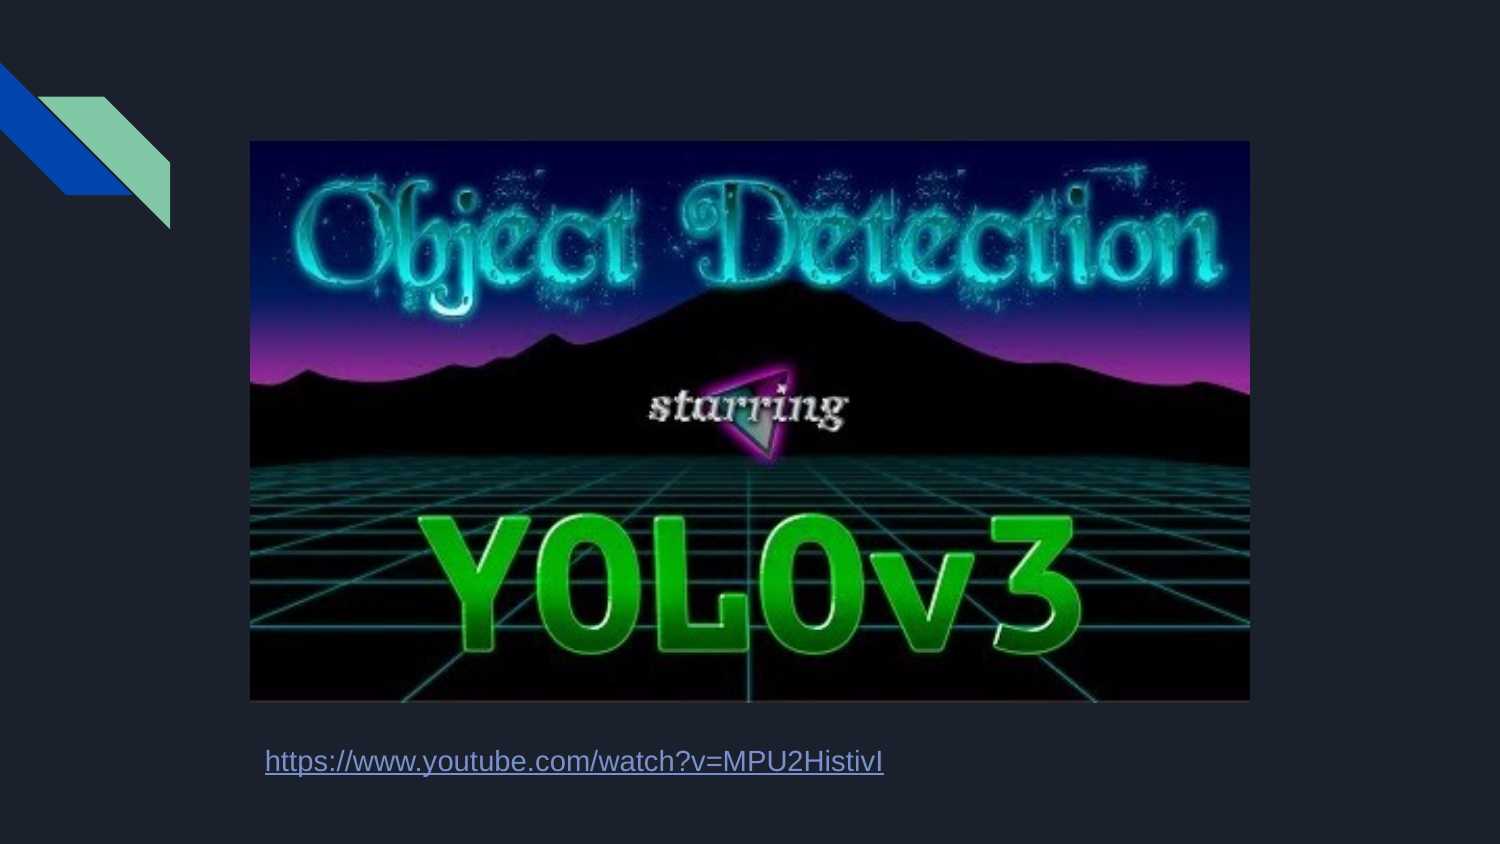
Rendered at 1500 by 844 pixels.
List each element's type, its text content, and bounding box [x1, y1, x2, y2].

text_box https://www.youtube.com/watch?v=MPU2HistivI [249, 734, 1250, 785]
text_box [249, 140, 1251, 704]
